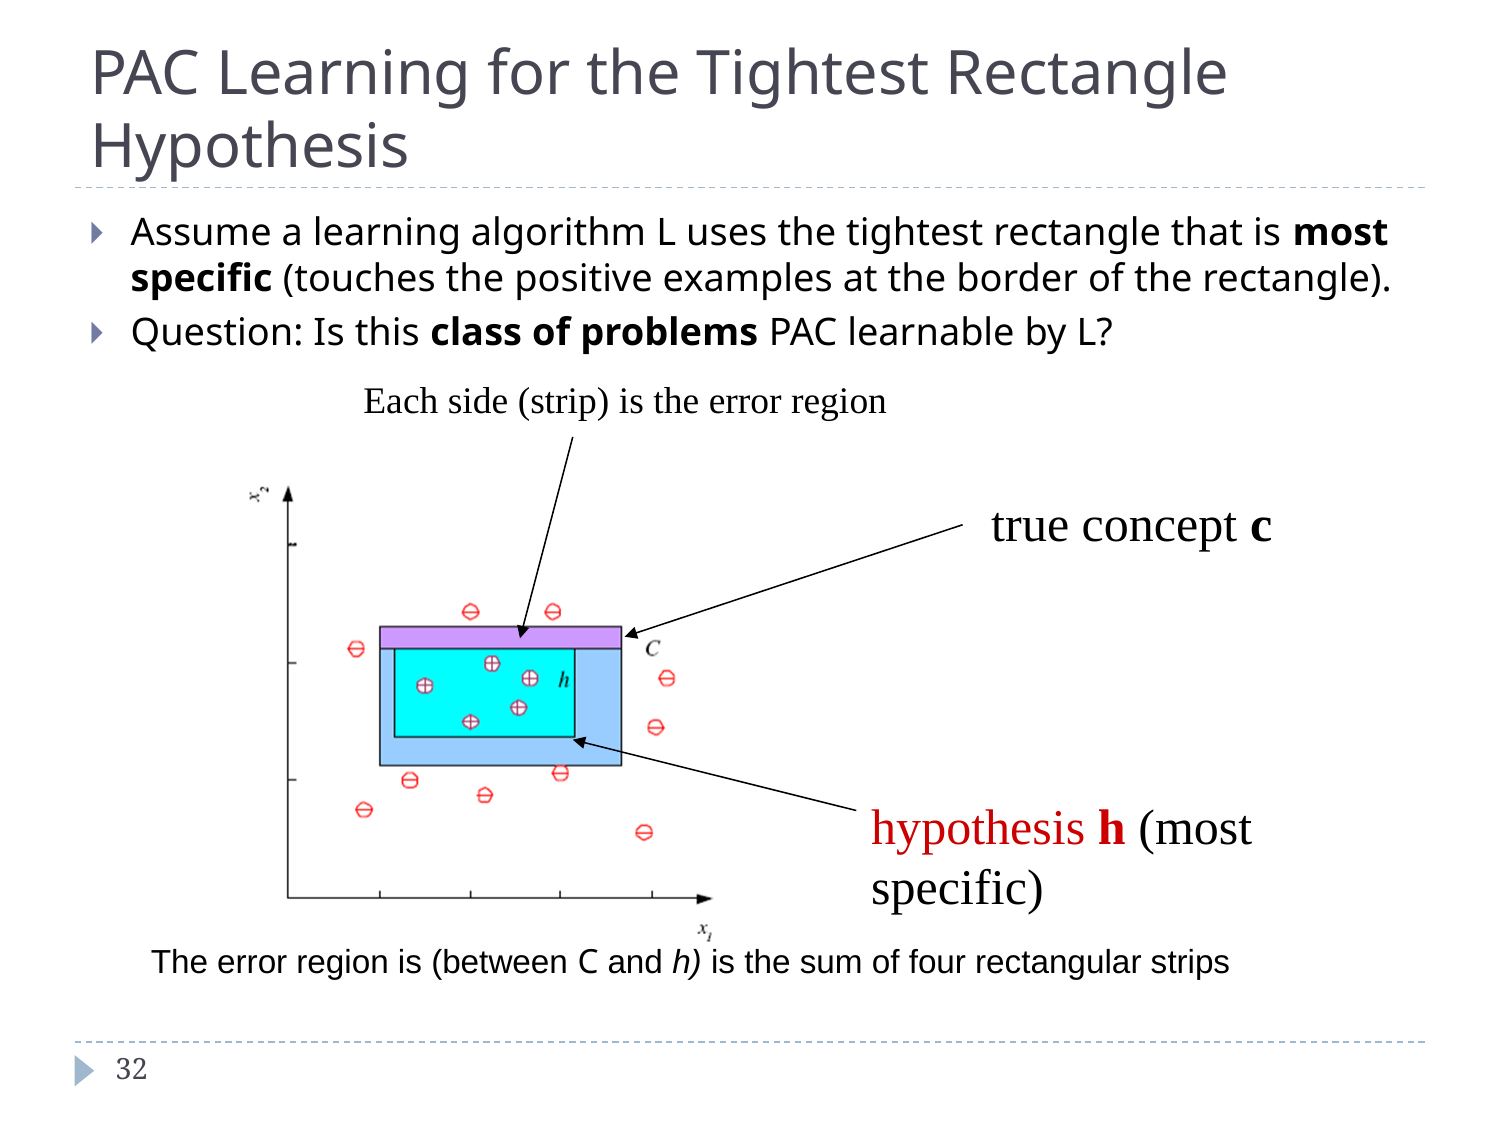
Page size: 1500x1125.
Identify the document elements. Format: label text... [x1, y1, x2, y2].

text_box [519, 436, 573, 639]
text_box Each side (strip) is the error region [348, 369, 907, 489]
text_box true concept c [976, 483, 1290, 619]
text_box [572, 739, 857, 811]
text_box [624, 524, 963, 637]
title PAC Learning for the Tightest Rectangle Hypothesis [75, 24, 1425, 188]
list Assume a learning algorithm L uses the tightest rectangle that is most specific (touches the positive examples at the border of the rectangle). Question: Is this class of problems PAC learnable by L? [75, 200, 1425, 403]
slide_number ‹#› [100, 1042, 426, 1103]
text_box hypothesis h (most specific) [856, 786, 1452, 922]
picture [182, 417, 810, 971]
text_box The error region is (between C and h) is the sum of four rectangular strips [135, 933, 1412, 988]
